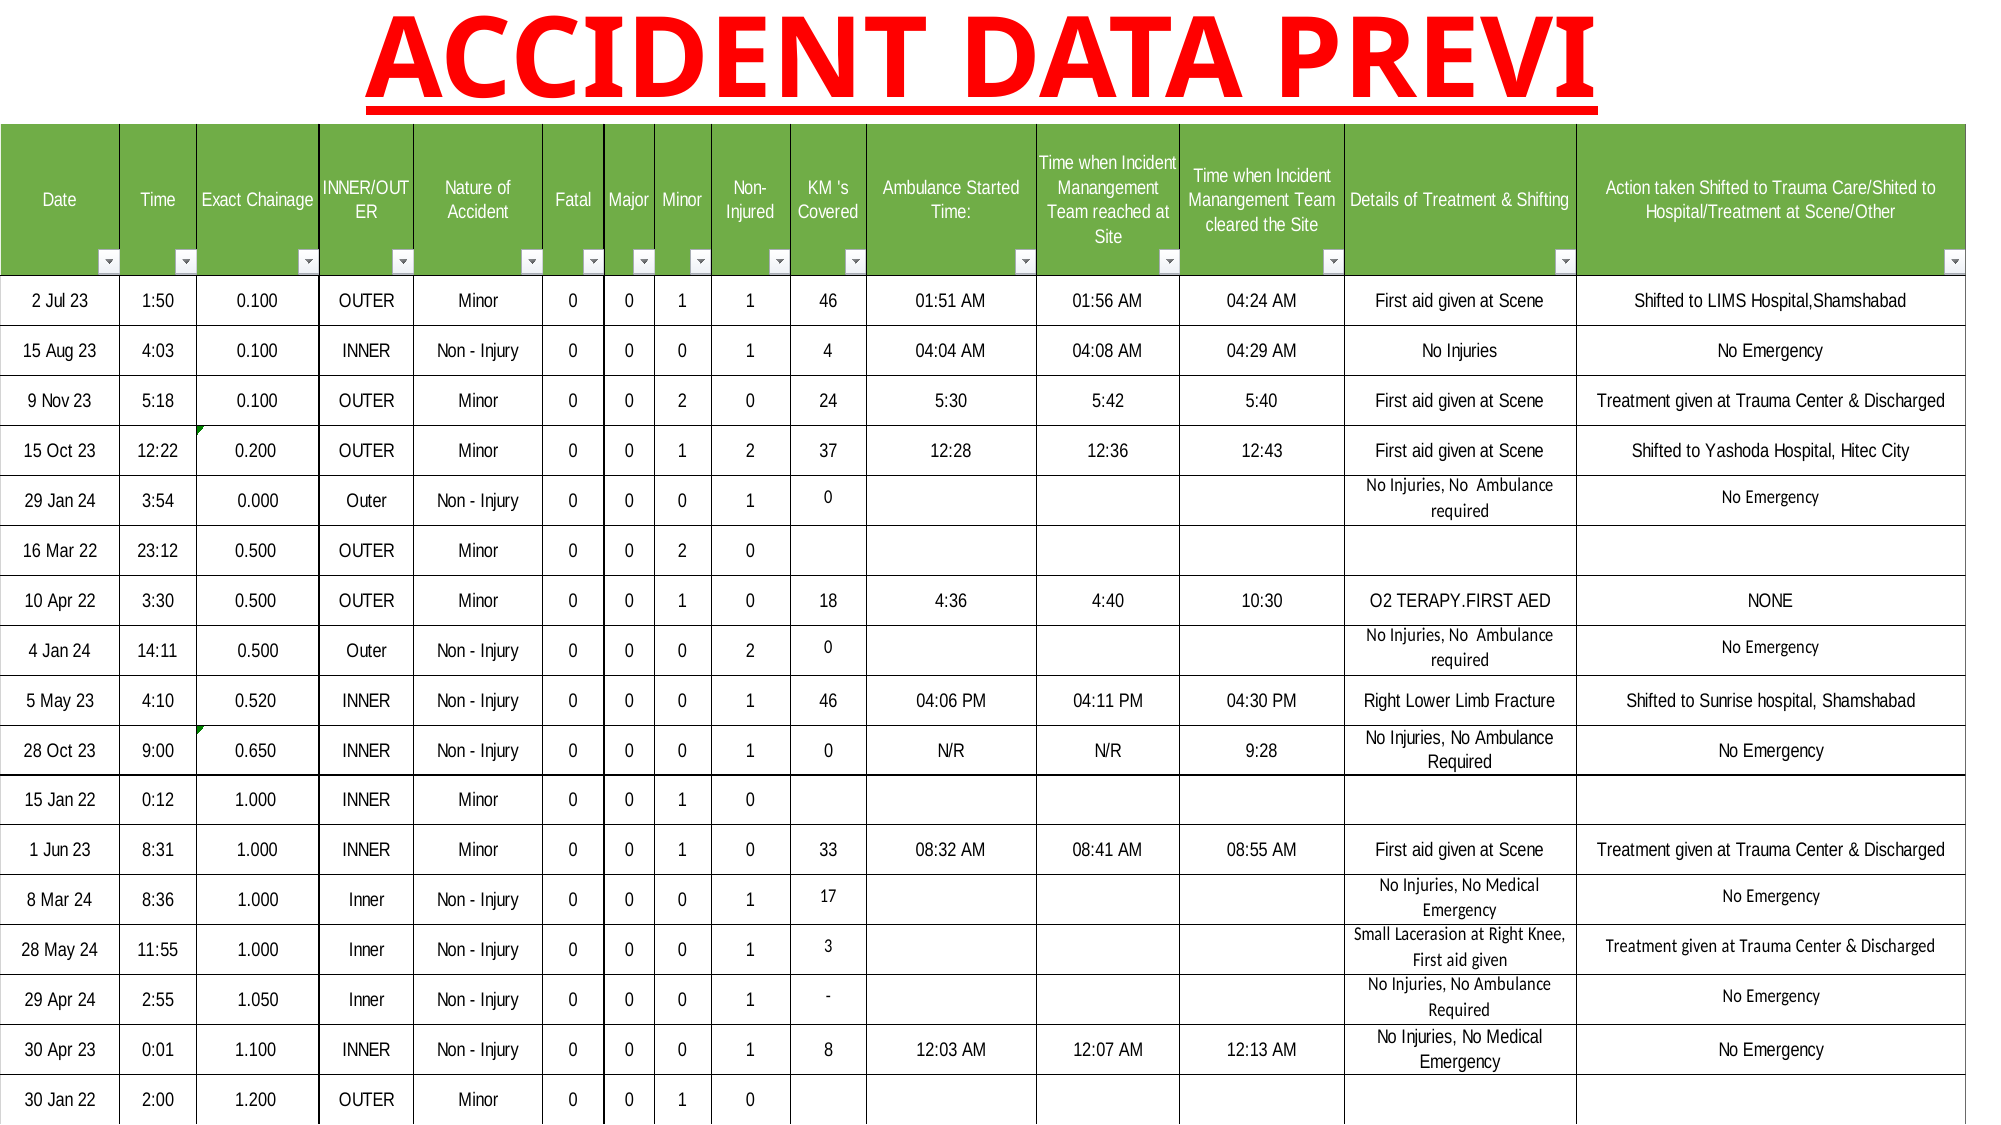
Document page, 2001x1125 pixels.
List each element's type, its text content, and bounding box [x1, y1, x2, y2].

title ACCIDENT DATA PREVIEW [350, 0, 1616, 123]
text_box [0, 123, 1967, 1125]
